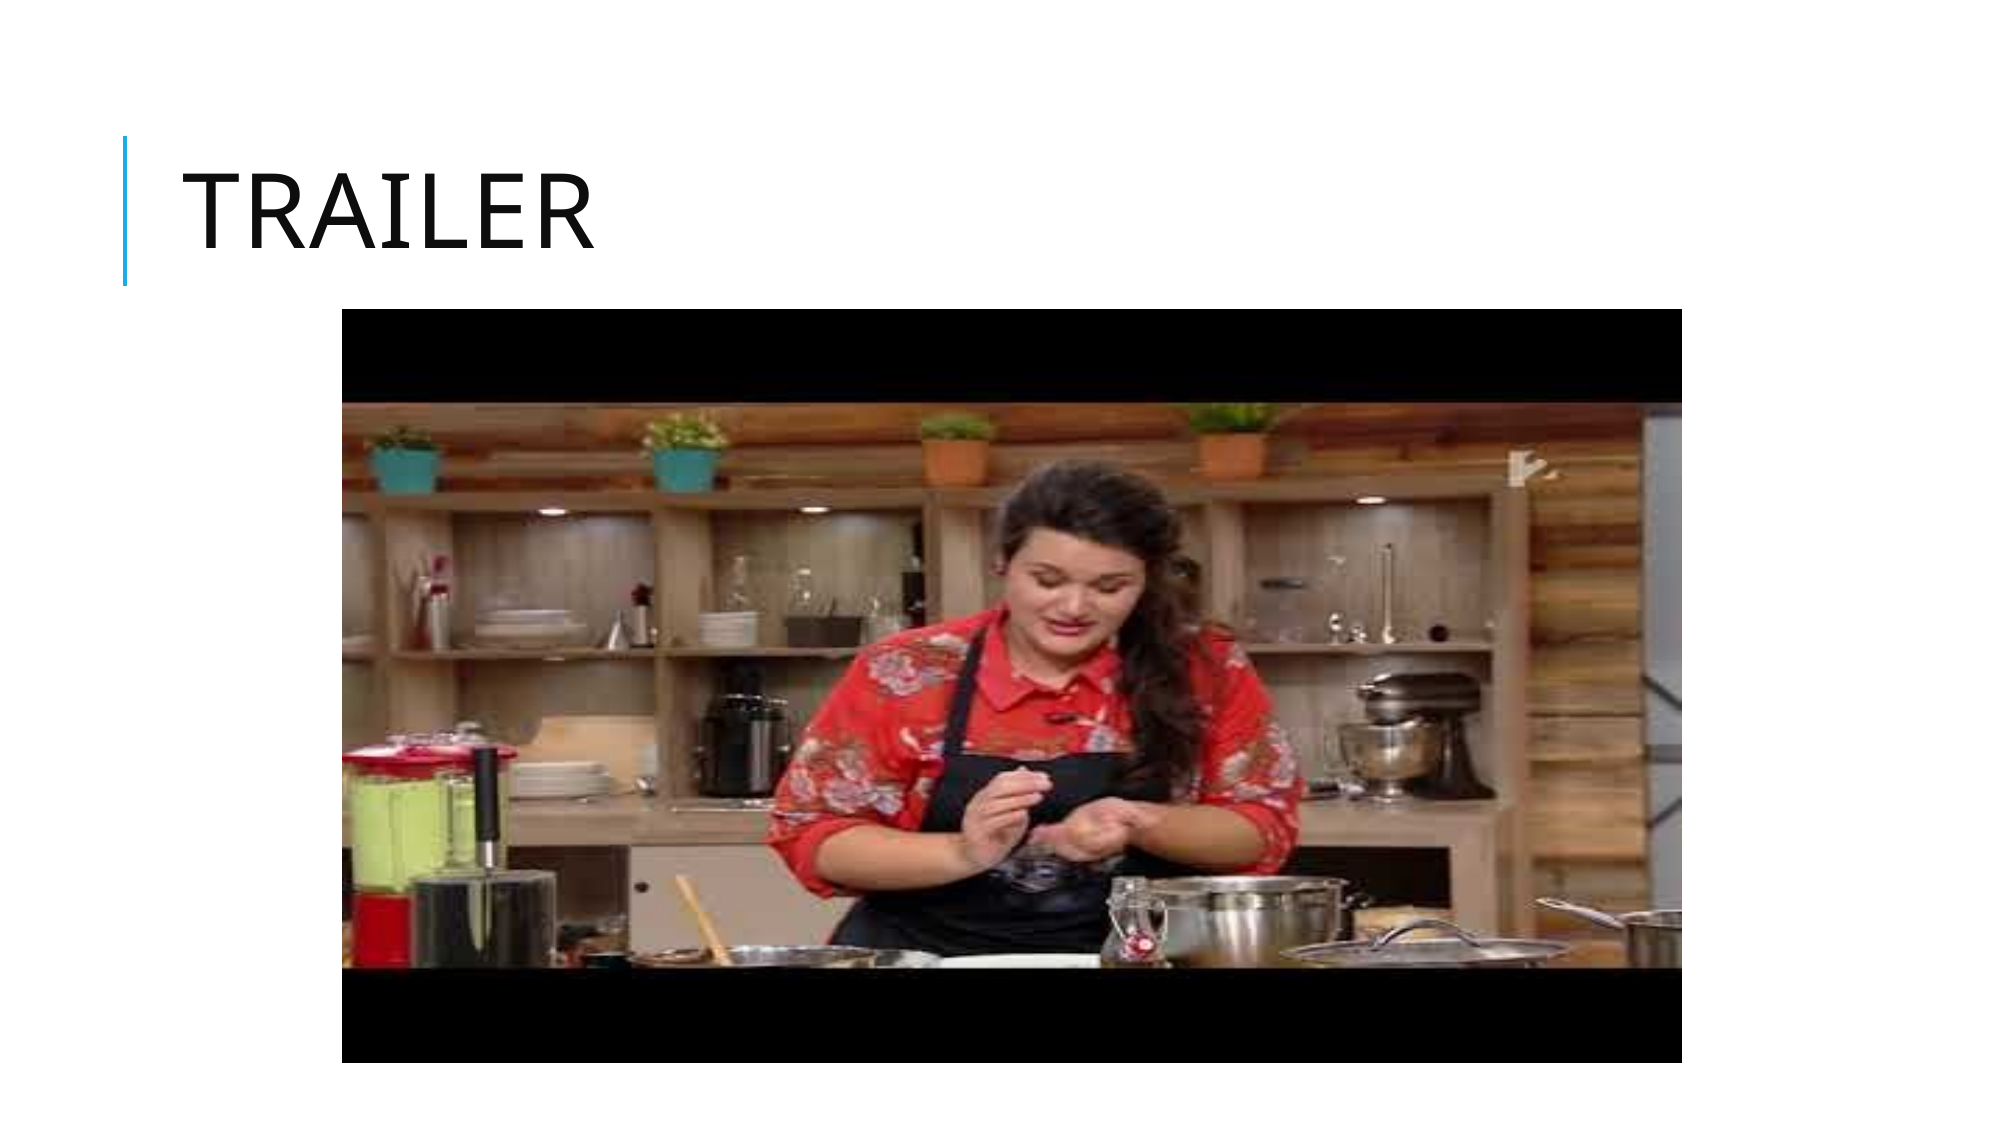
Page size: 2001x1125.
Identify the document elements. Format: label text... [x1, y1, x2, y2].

title TRAILER [168, 96, 1763, 342]
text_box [341, 308, 1683, 1064]
